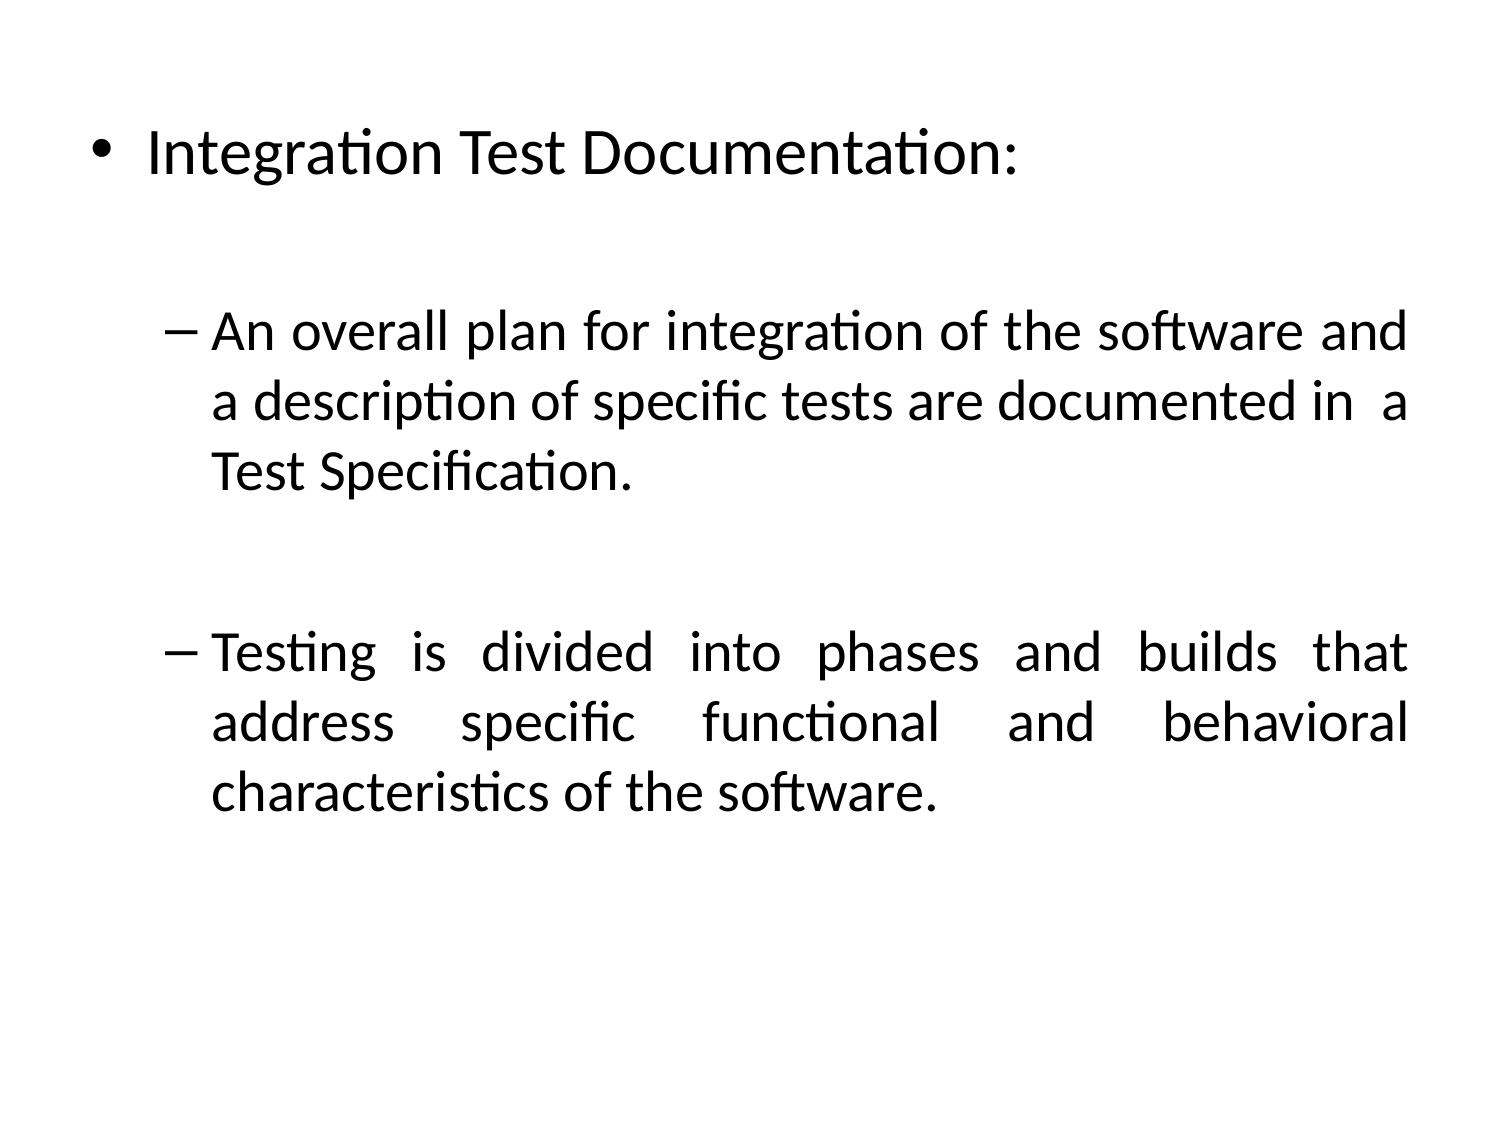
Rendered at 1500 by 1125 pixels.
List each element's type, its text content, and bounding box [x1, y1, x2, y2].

list Integration Test Documentation: An overall plan for integration of the software and a description of specific tests are documented in a Test Specification. Testing is divided into phases and builds that address specific functional and behavioral characteristics of the software. [75, 99, 1425, 1005]
